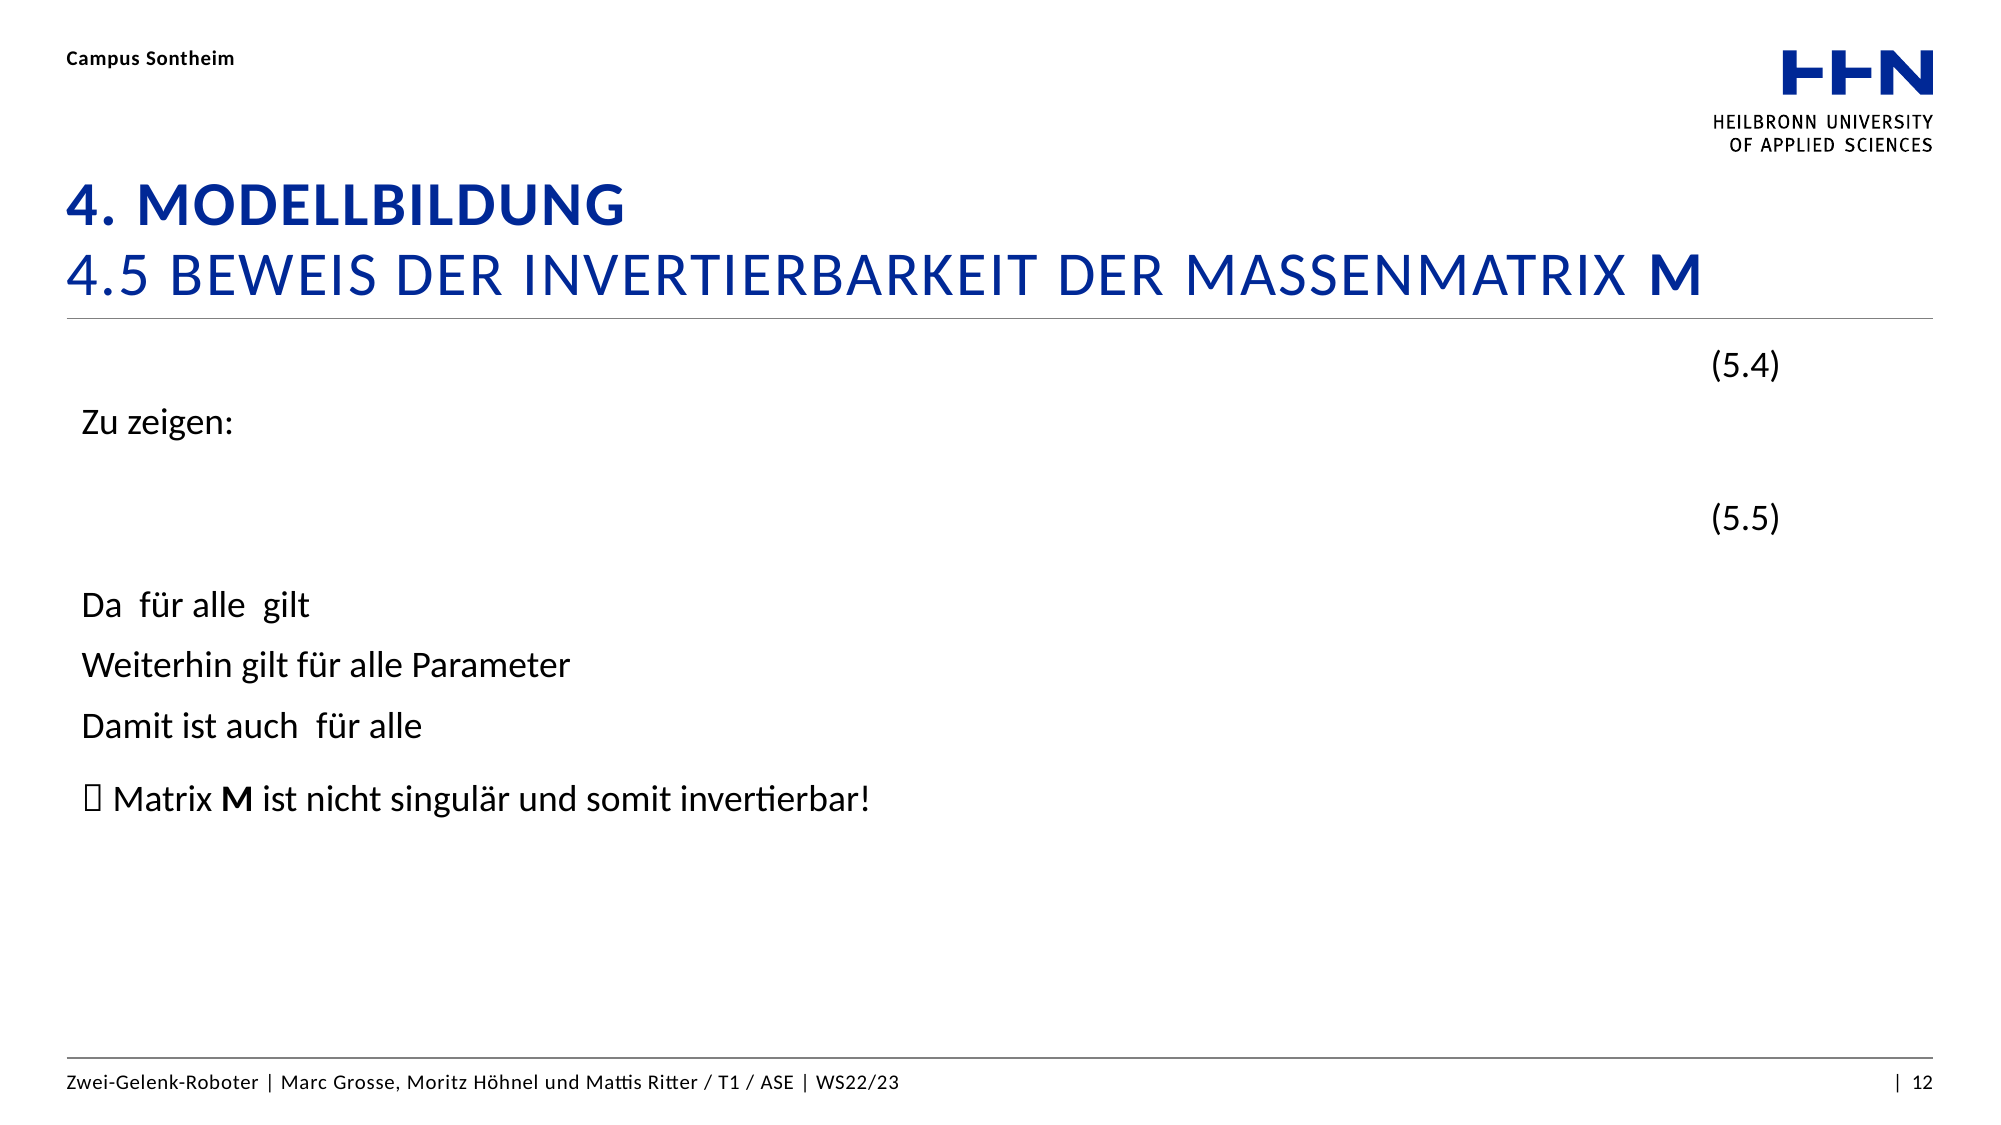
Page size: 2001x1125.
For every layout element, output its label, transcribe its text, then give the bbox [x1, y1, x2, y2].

title 4. Modellbildung 4.5 Beweis der Invertierbarkeit der Massenmatrix M [66, 169, 1933, 311]
slide_number Campus Sontheim [66, 45, 1277, 81]
footer Zwei-Gelenk-Roboter | Marc Grosse, Moritz Höhnel und Mattis Ritter / T1 / ASE | WS22/23 [66, 1068, 1277, 1105]
slide_number | 12 [1621, 1068, 1933, 1105]
